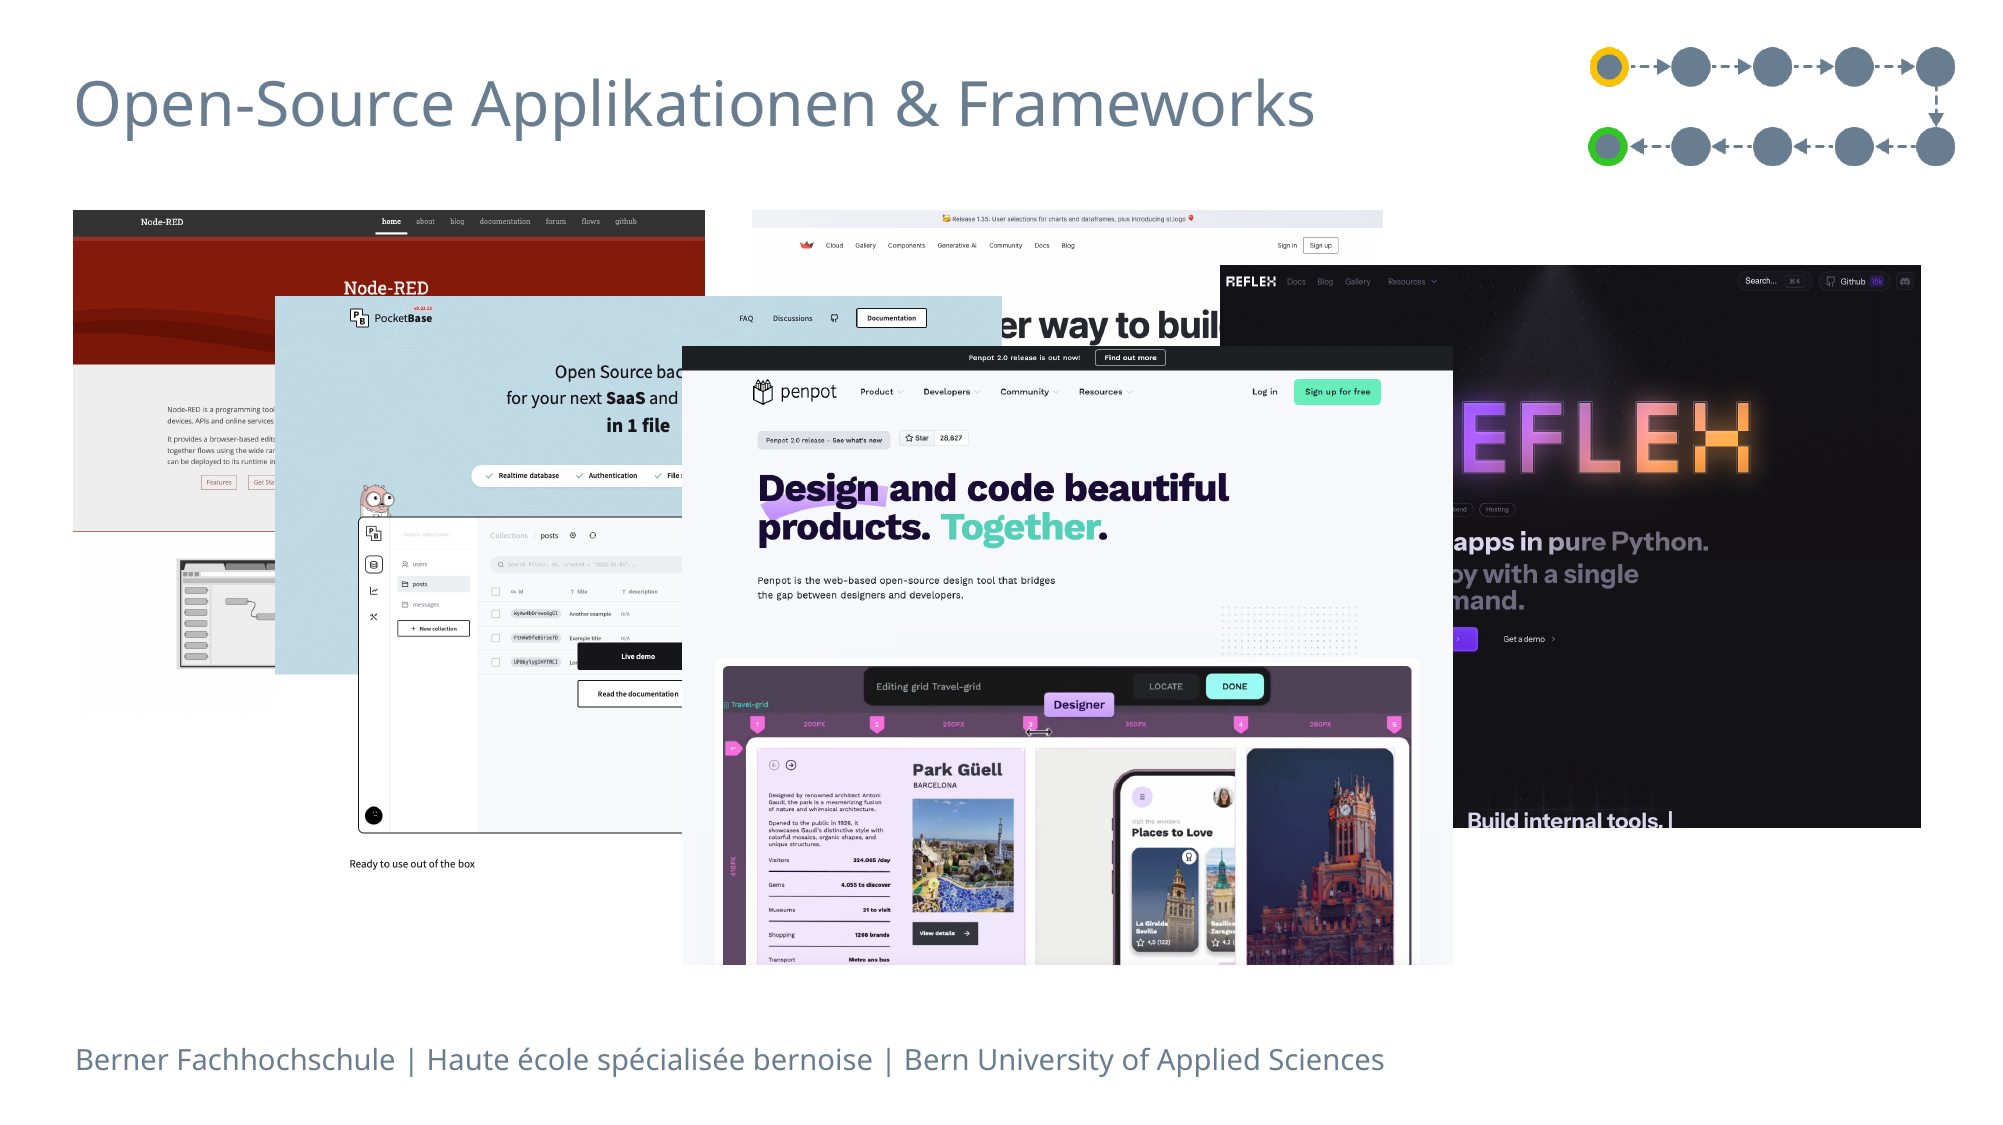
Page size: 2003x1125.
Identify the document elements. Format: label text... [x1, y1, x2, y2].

picture [275, 210, 1921, 965]
picture [1588, 46, 1955, 166]
title Open-Source Applikationen & Frameworks [73, 64, 1583, 149]
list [73, 210, 705, 718]
